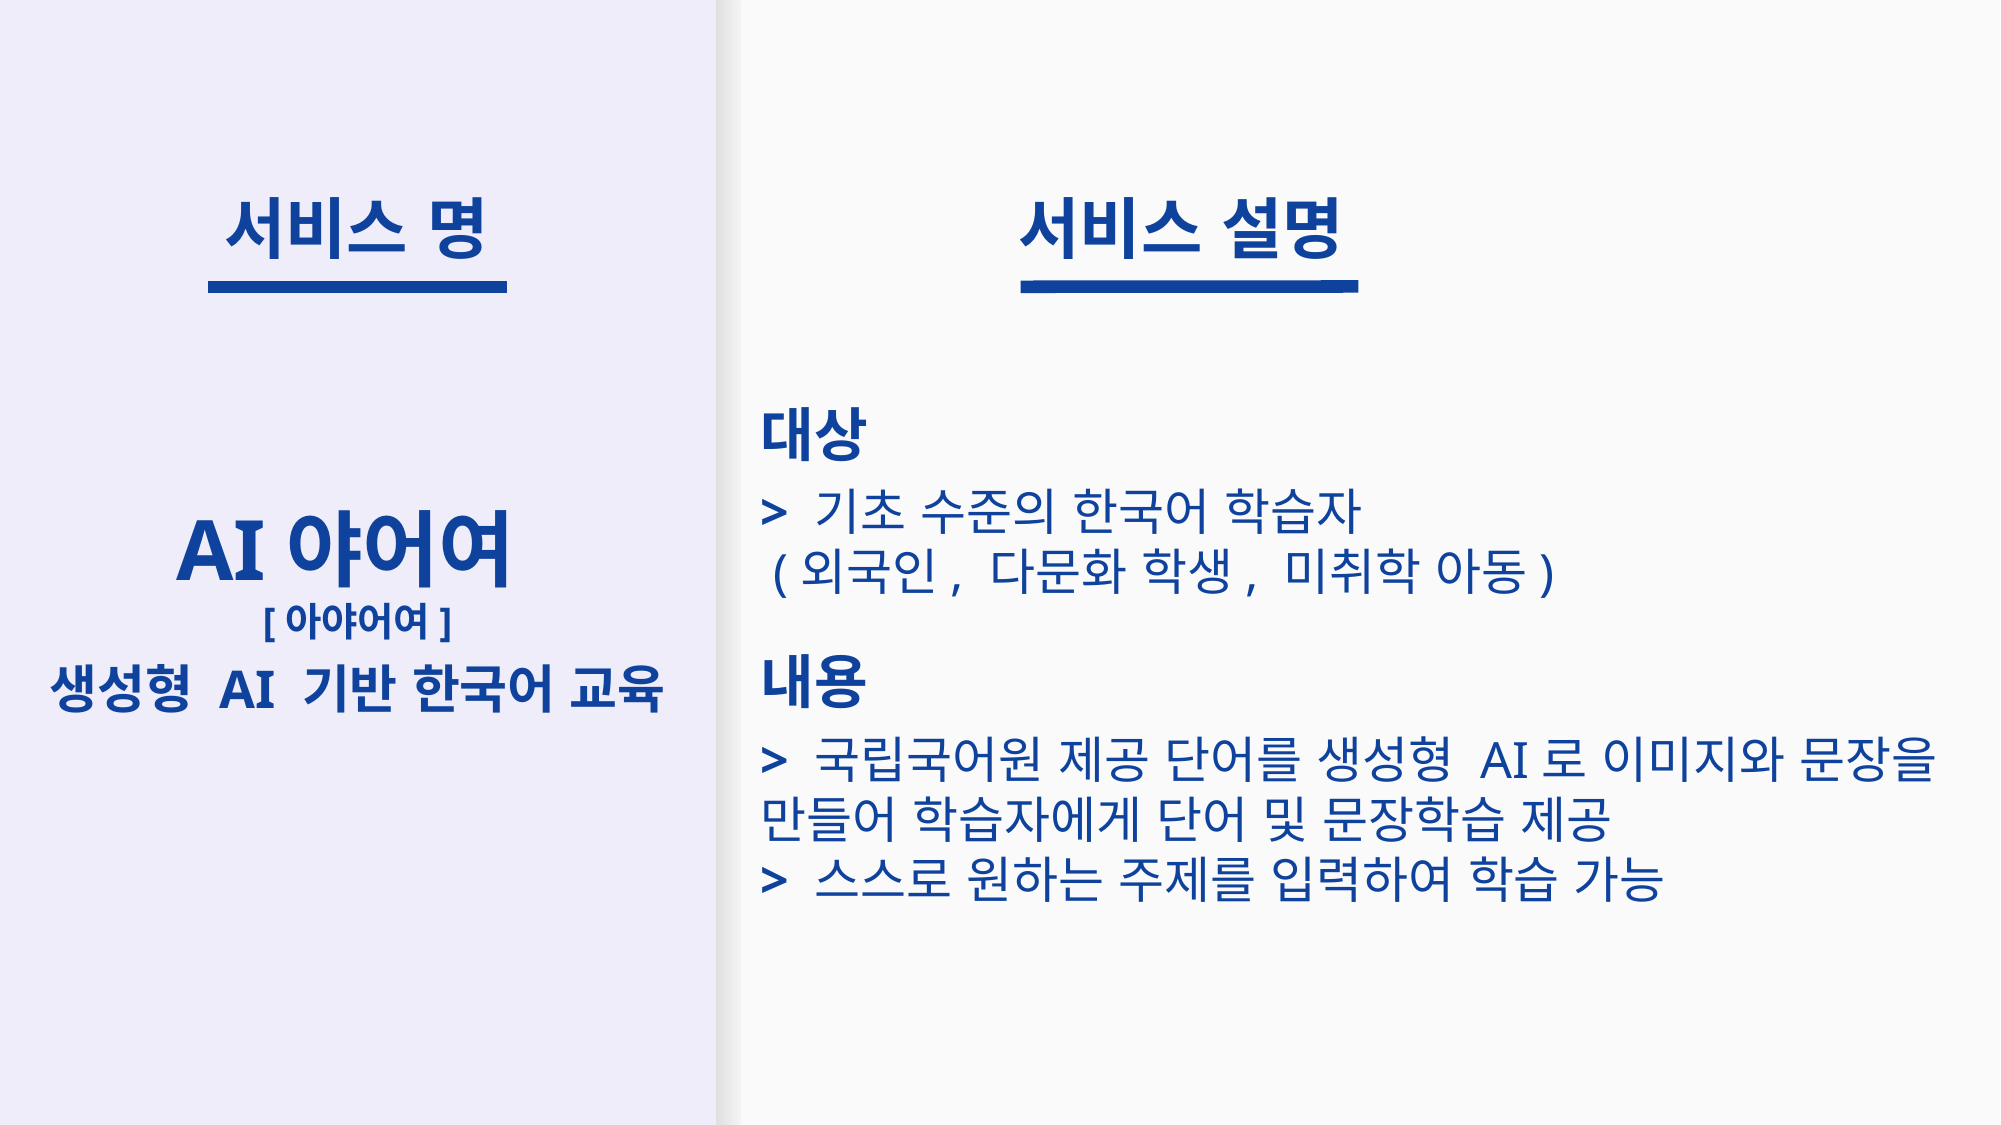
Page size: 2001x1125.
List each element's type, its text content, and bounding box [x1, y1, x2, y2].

title AI야어여 [아야어여] 생성형 AI 기반 한국어 교육 [0, 405, 715, 811]
title 서비스 명 [49, 78, 664, 287]
title 서비스 설명 [874, 78, 1489, 287]
text_box 대상 > 기초 수준의 한국어 학습자 (외국인, 다문화 학생, 미취학 아동) 내용 > 국립국어원 제공 단어를 생성형 AI로 이미지와 문장을 만들어 학습자에게 단어 및 문장학습 제공 > 스스로 원하는 주제를 입력하여 학습 가능 [740, 378, 1990, 994]
